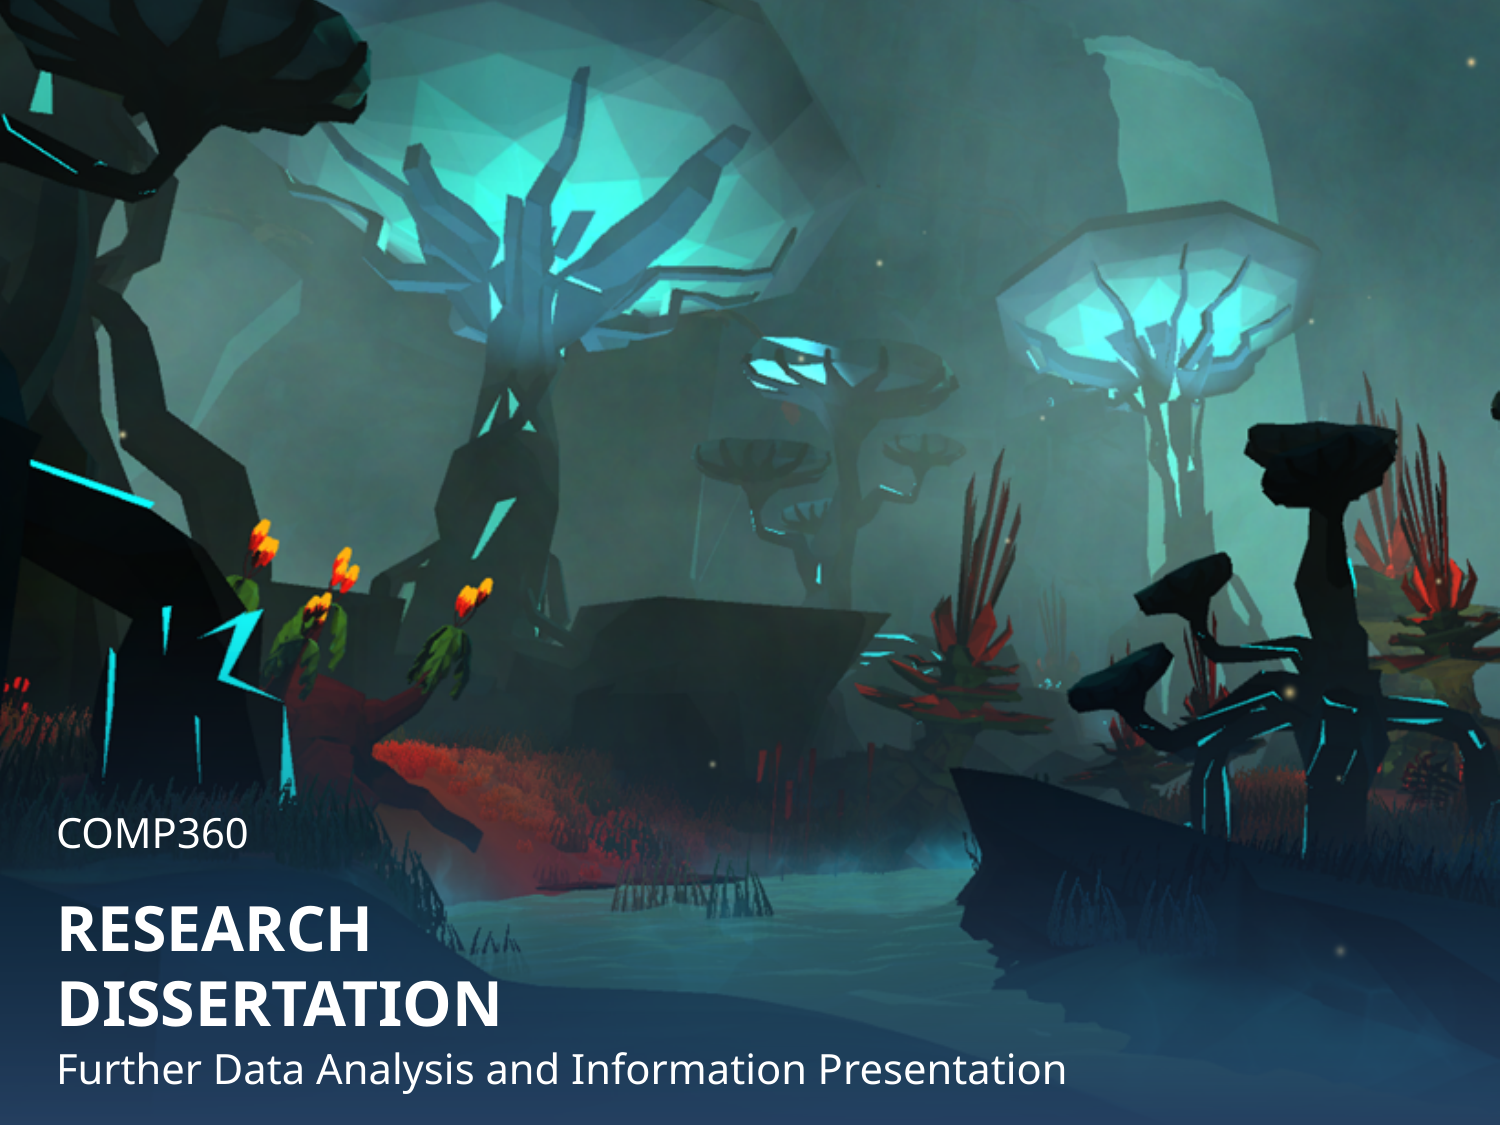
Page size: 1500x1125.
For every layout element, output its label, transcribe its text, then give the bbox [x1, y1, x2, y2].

list COMP360 [41, 798, 839, 865]
picture [0, 0, 1500, 871]
title Research Dissertation [41, 881, 833, 1024]
list Further Data Analysis and Information Presentation [41, 1035, 1459, 1094]
